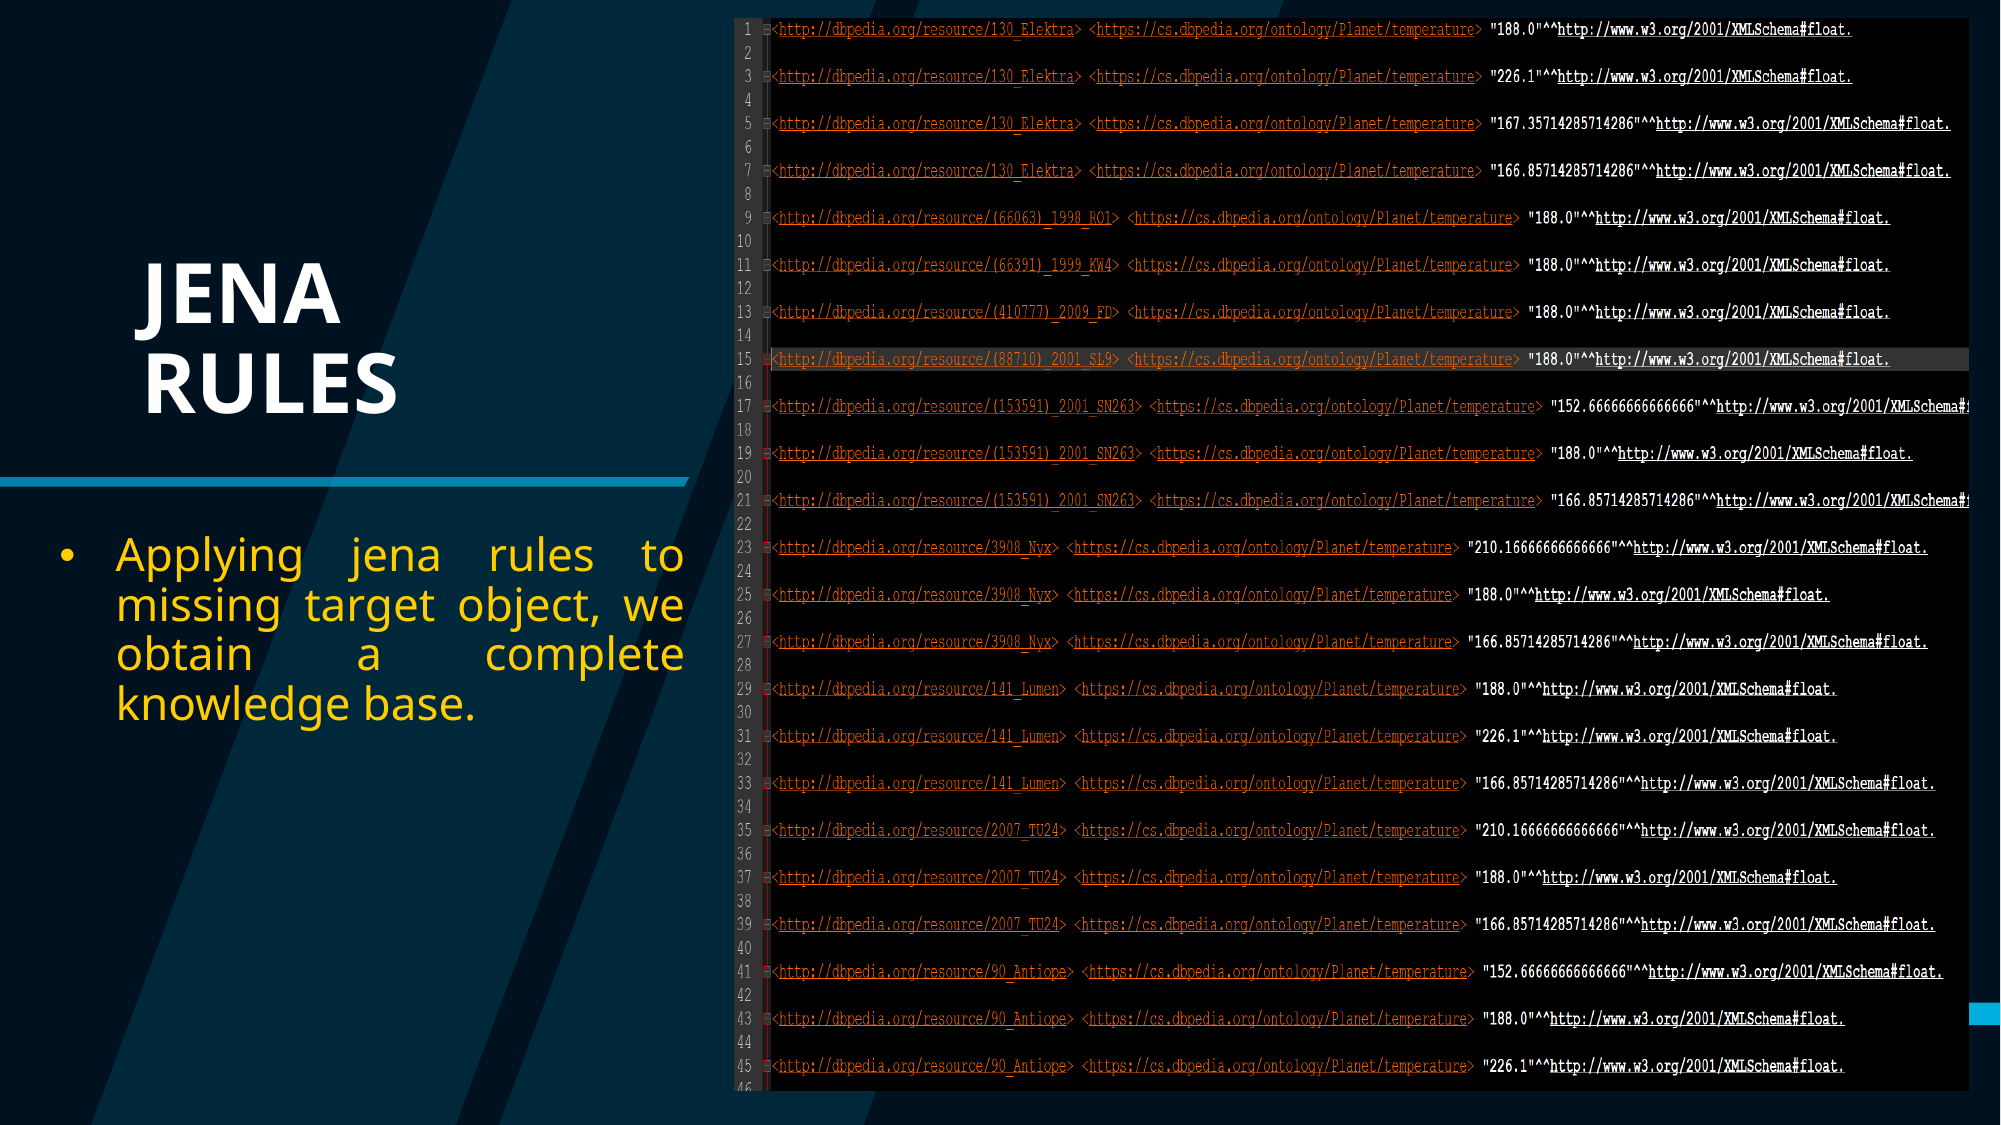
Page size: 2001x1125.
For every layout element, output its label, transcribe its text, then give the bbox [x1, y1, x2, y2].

list Applying jena rules to missing target object, we obtain a complete knowledge base. [44, 524, 701, 879]
title JENA RULES [126, 216, 591, 467]
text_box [734, 18, 1969, 1091]
